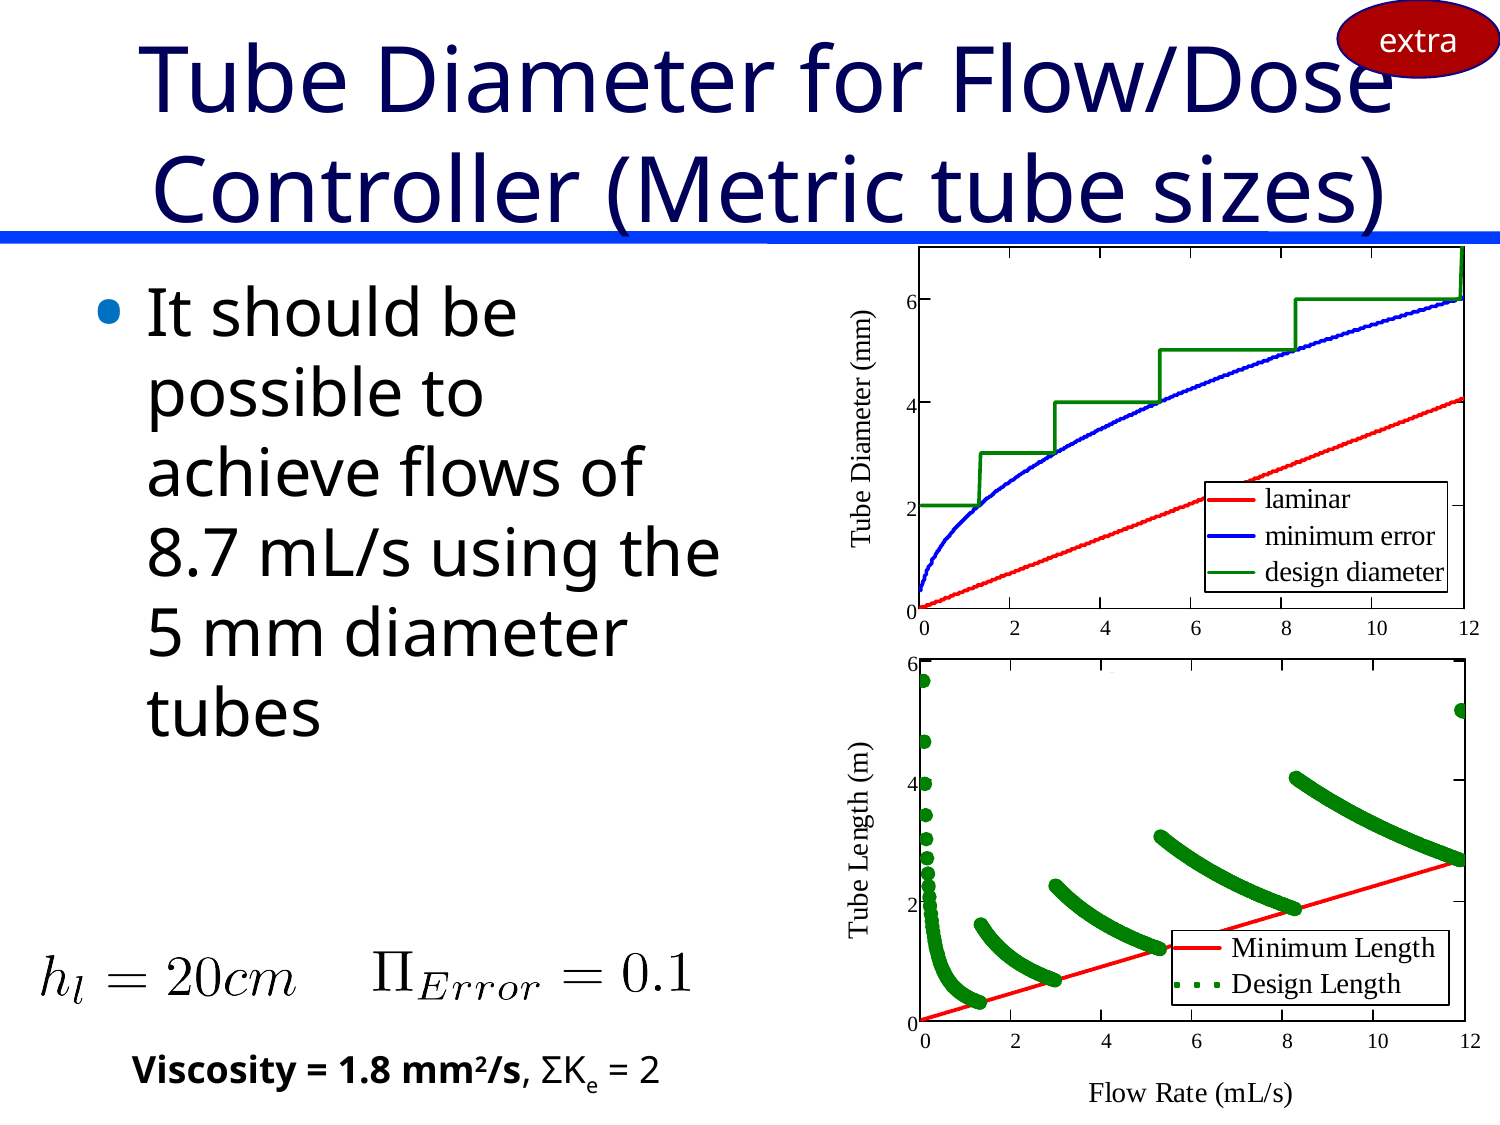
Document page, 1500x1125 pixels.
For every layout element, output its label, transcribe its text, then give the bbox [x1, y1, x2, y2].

text_box extra [1337, 0, 1500, 78]
list It should be possible to achieve flows of 8.7 mL/s using the 5 mm diameter tubes [74, 262, 744, 919]
picture [373, 950, 691, 1000]
title Tube Diameter for Flow/Dose Controller (Metric tube sizes) [75, 37, 1463, 225]
picture [41, 955, 296, 1005]
picture [824, 211, 1500, 1125]
text_box Viscosity = 1.8 mm2/s, ΣKe = 2 [117, 1039, 676, 1105]
